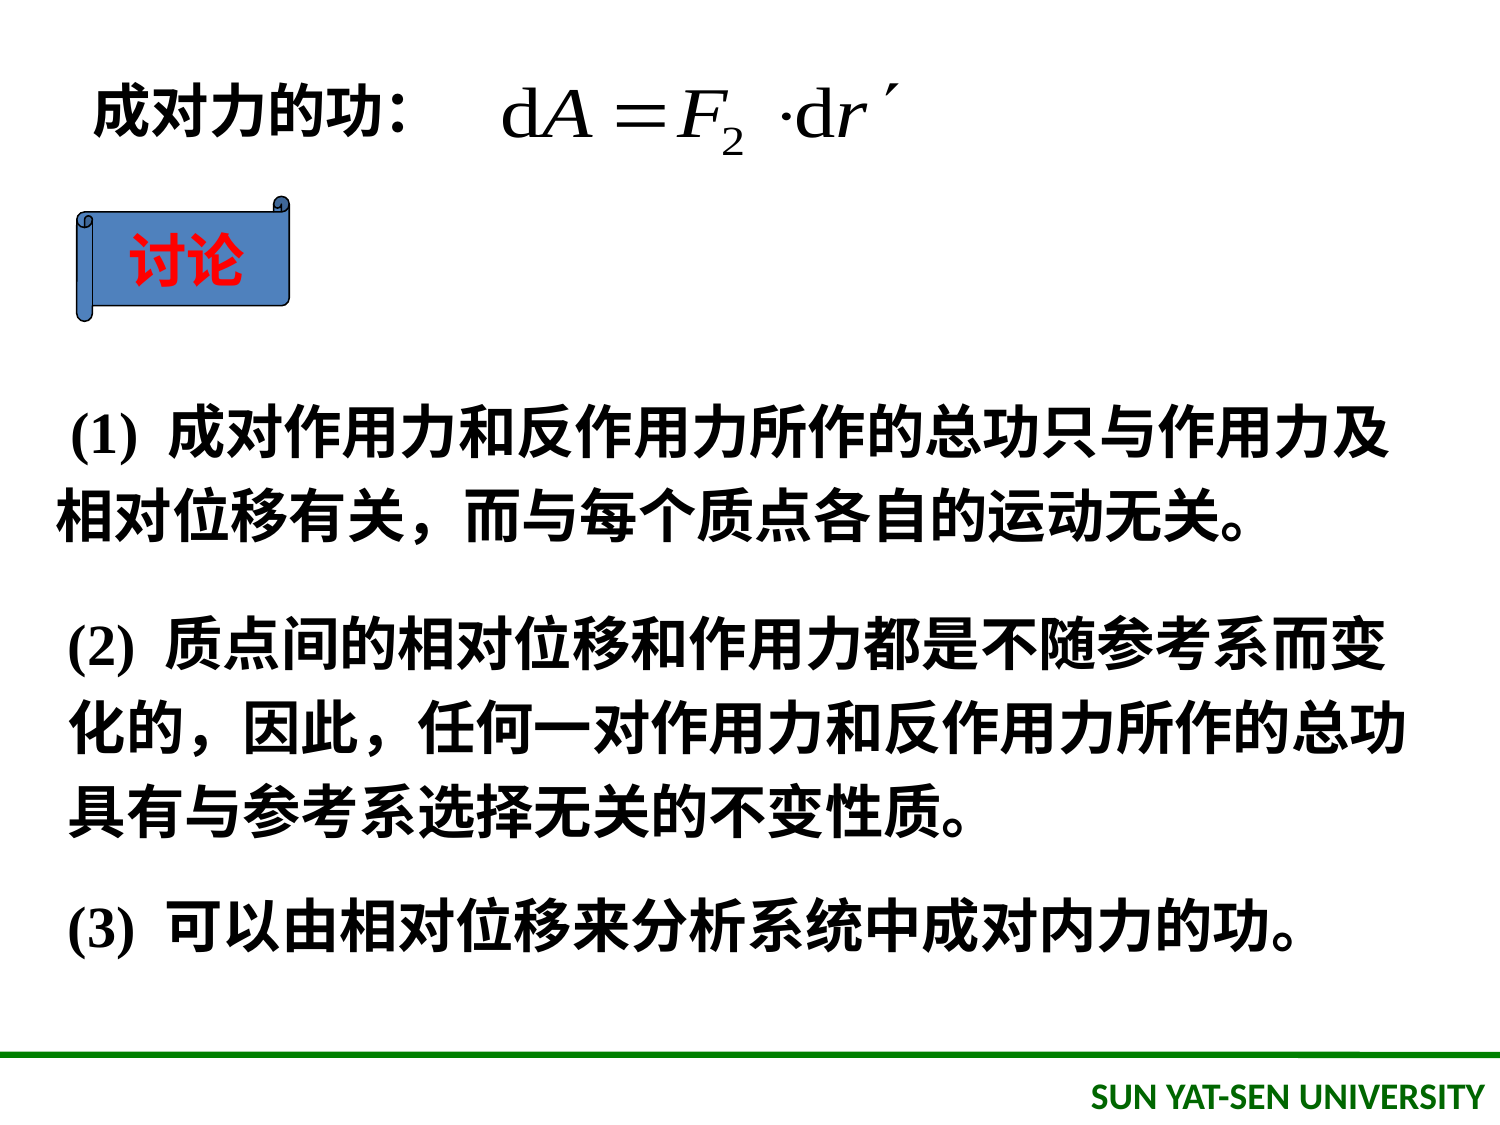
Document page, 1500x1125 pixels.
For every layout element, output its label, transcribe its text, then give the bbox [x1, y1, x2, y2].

text_box 讨论 [76, 196, 290, 322]
text_box (3) 可以由相对位移来分析系统中成对内力的功。 [53, 881, 1454, 967]
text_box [489, 54, 910, 168]
text_box (2) 质点间的相对位移和作用力都是不随参考系而变化的，因此，任何一对作用力和反作用力所作的总功具有与参考系选择无关的不变性质。 [53, 586, 1454, 853]
text_box (1) 成对作用力和反作用力所作的总功只与作用力及相对位移有关，而与每个质点各自的运动无关。 [41, 373, 1424, 557]
text_box 成对力的功： [77, 66, 471, 152]
